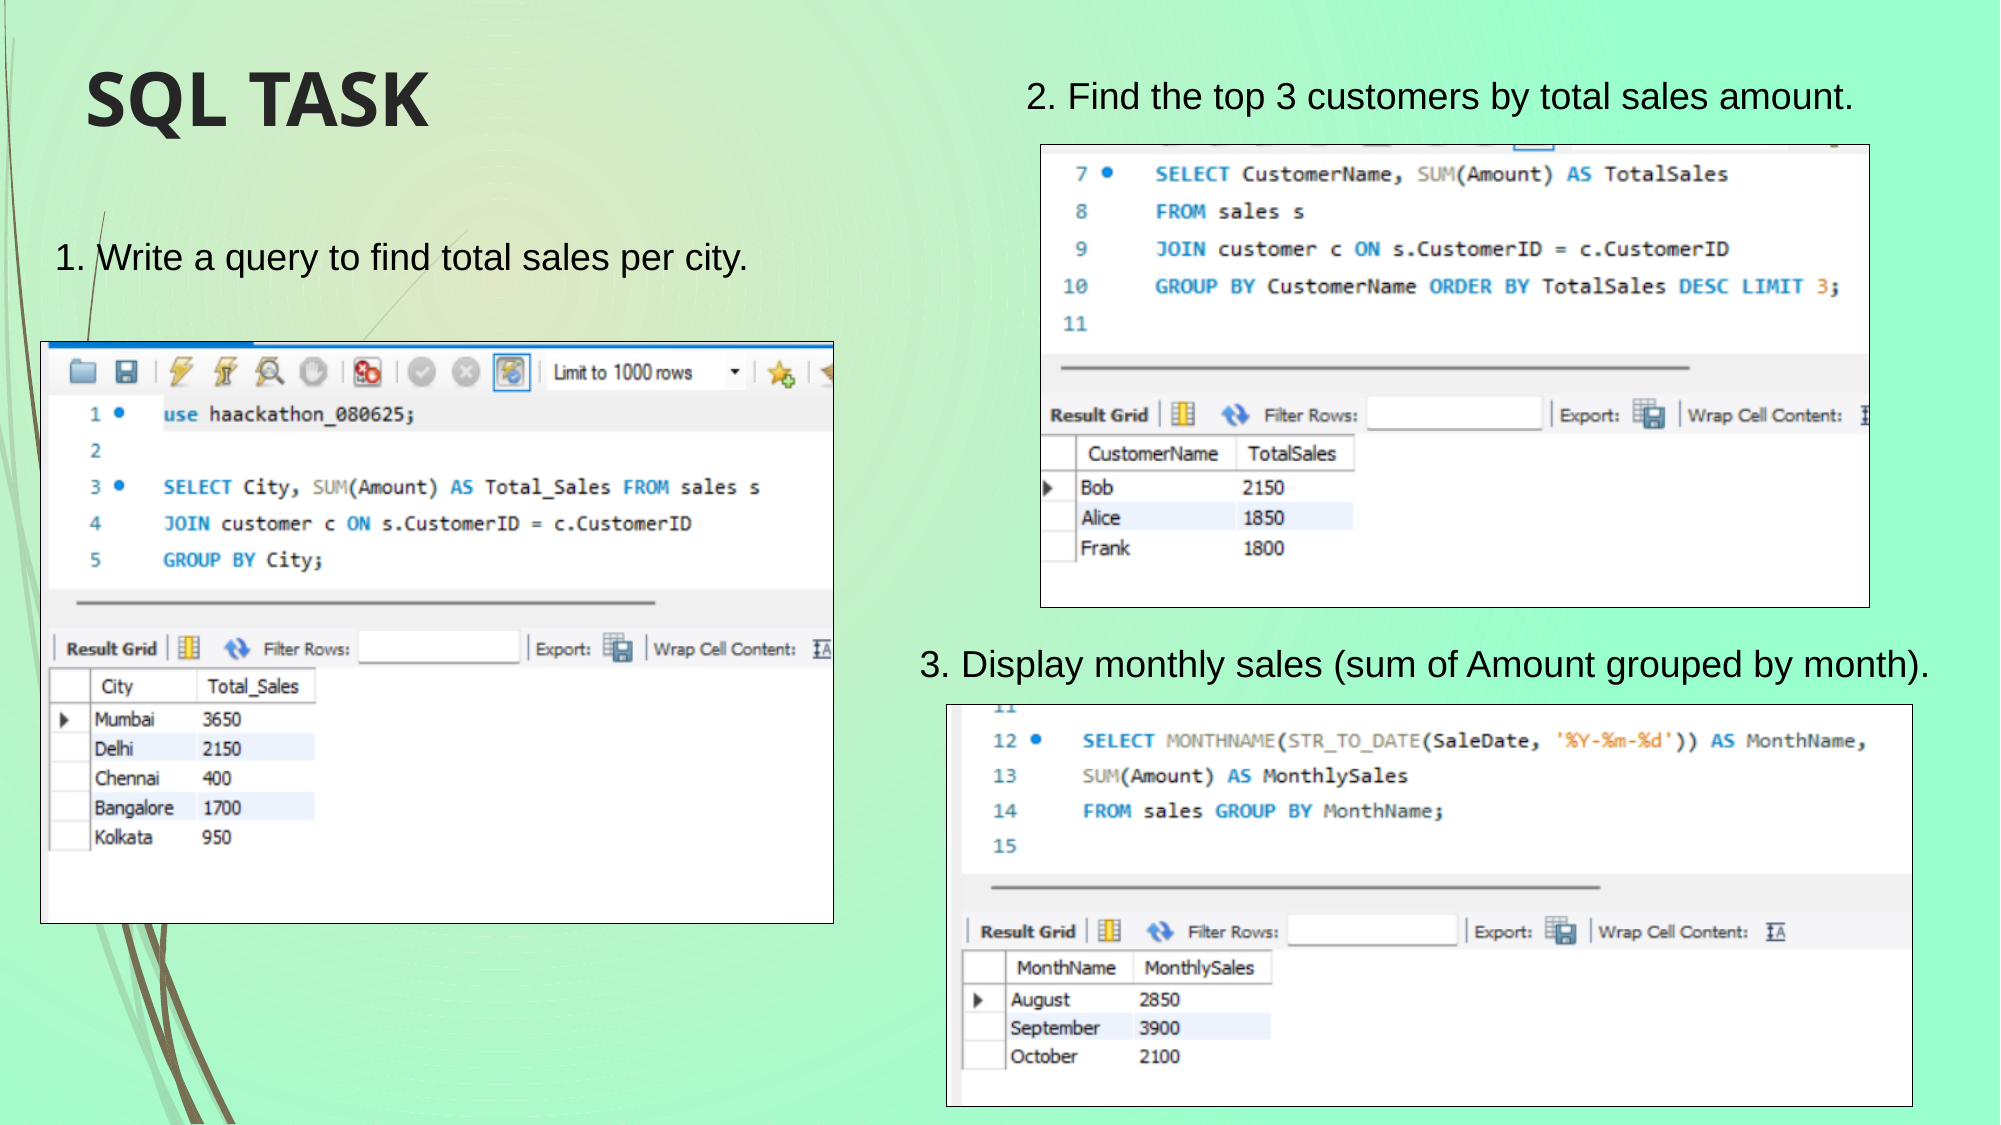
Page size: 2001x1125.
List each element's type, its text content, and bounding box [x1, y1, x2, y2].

text_box 2. Find the top 3 customers by total sales amount. [1011, 64, 2000, 125]
picture [1039, 144, 1870, 609]
picture [40, 341, 835, 924]
text_box 3. Display monthly sales (sum of Amount grouped by month). [904, 632, 1960, 693]
picture [946, 703, 1913, 1107]
title SQL TASK [70, 44, 646, 170]
text_box 1. Write a query to find total sales per city. [40, 225, 1035, 285]
